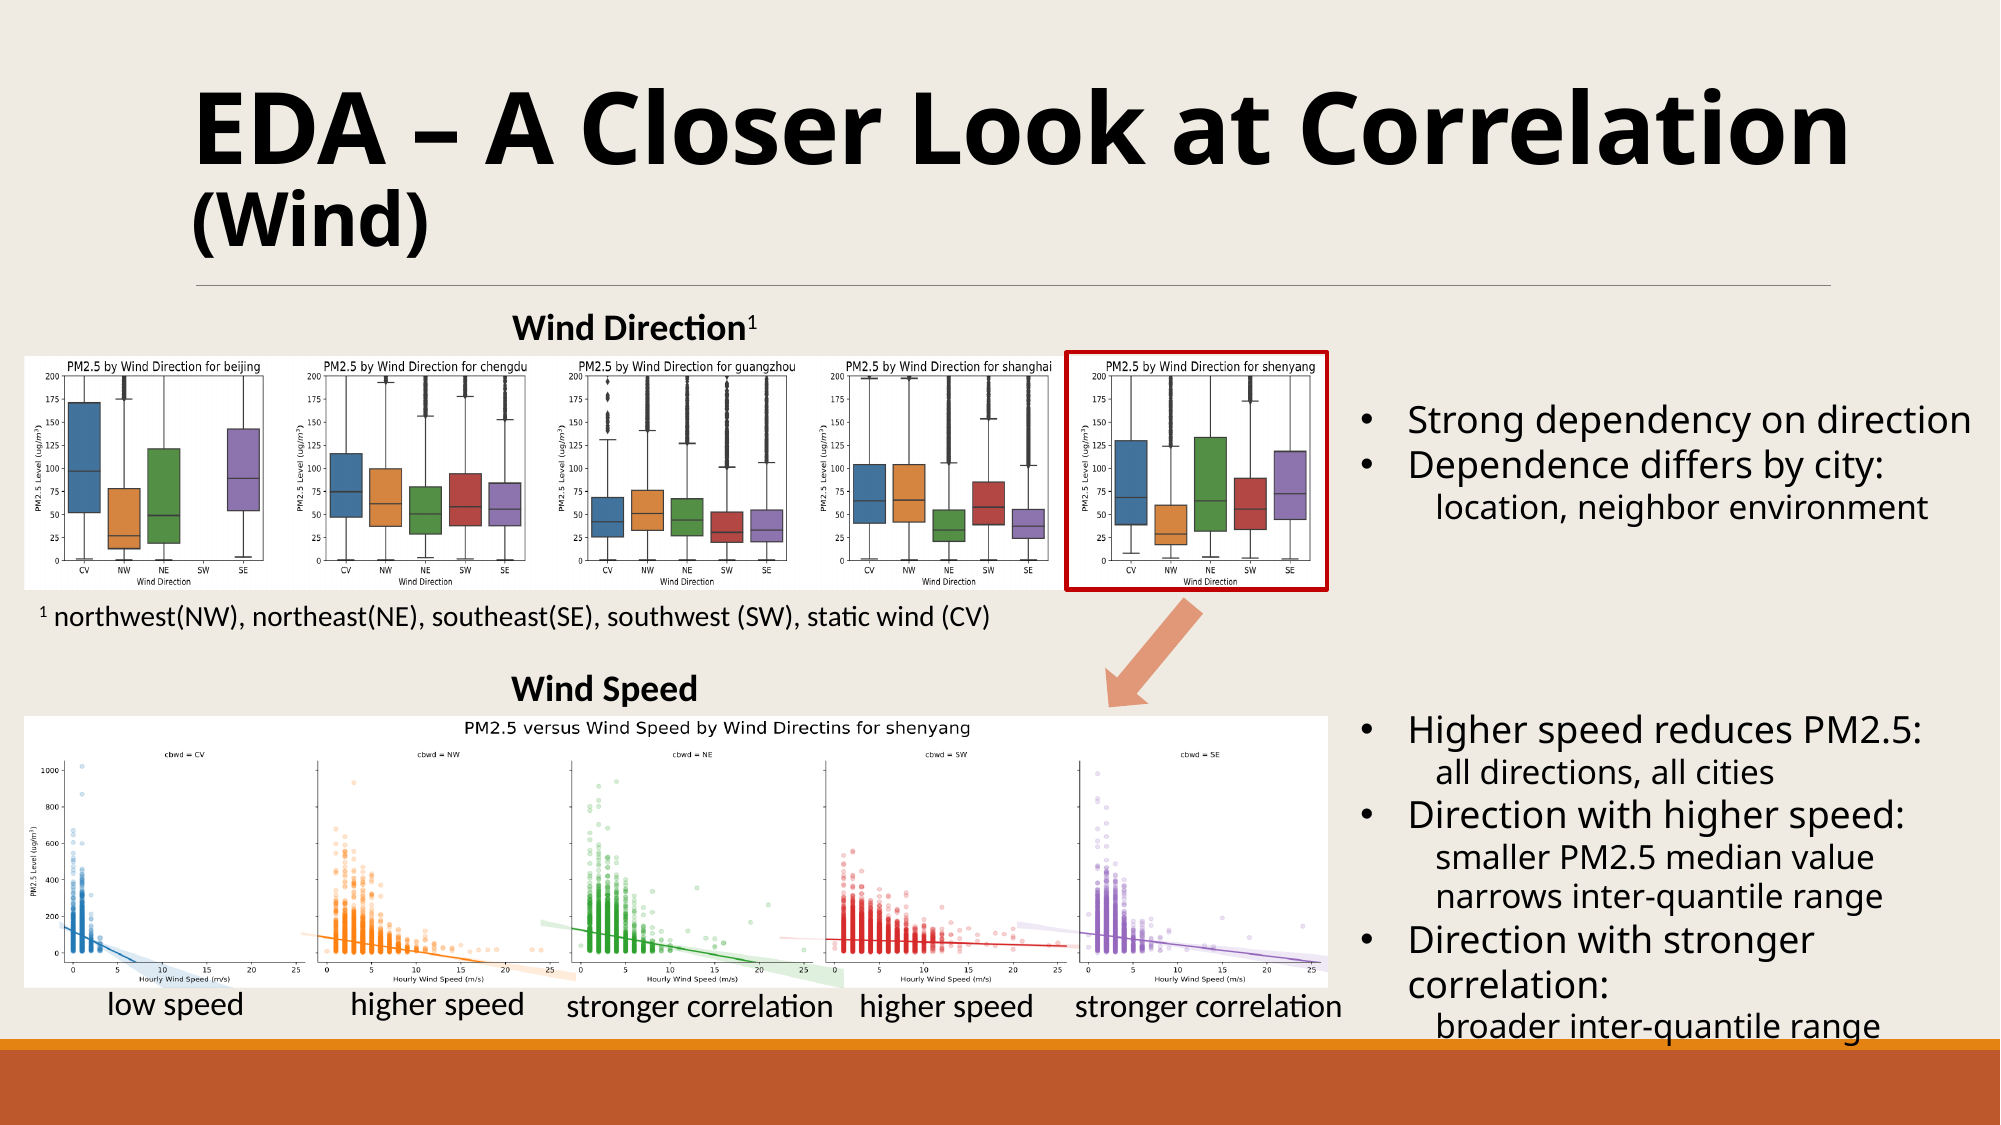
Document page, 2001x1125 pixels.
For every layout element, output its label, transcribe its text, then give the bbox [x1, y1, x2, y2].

text_box EDA – A Closer Look at Correlation (Wind) [176, 31, 1912, 270]
text_box Strong dependency on direction Dependence differs by city: location, neighbor environment [1371, 388, 2000, 534]
text_box Higher speed reduces PM2.5: all directions, all cities Direction with higher speed: smaller PM2.5 median value narrows inter-quantile range Direction with stronger correlation: broader inter-quantile range [1345, 698, 2000, 1053]
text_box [23, 295, 1362, 1034]
